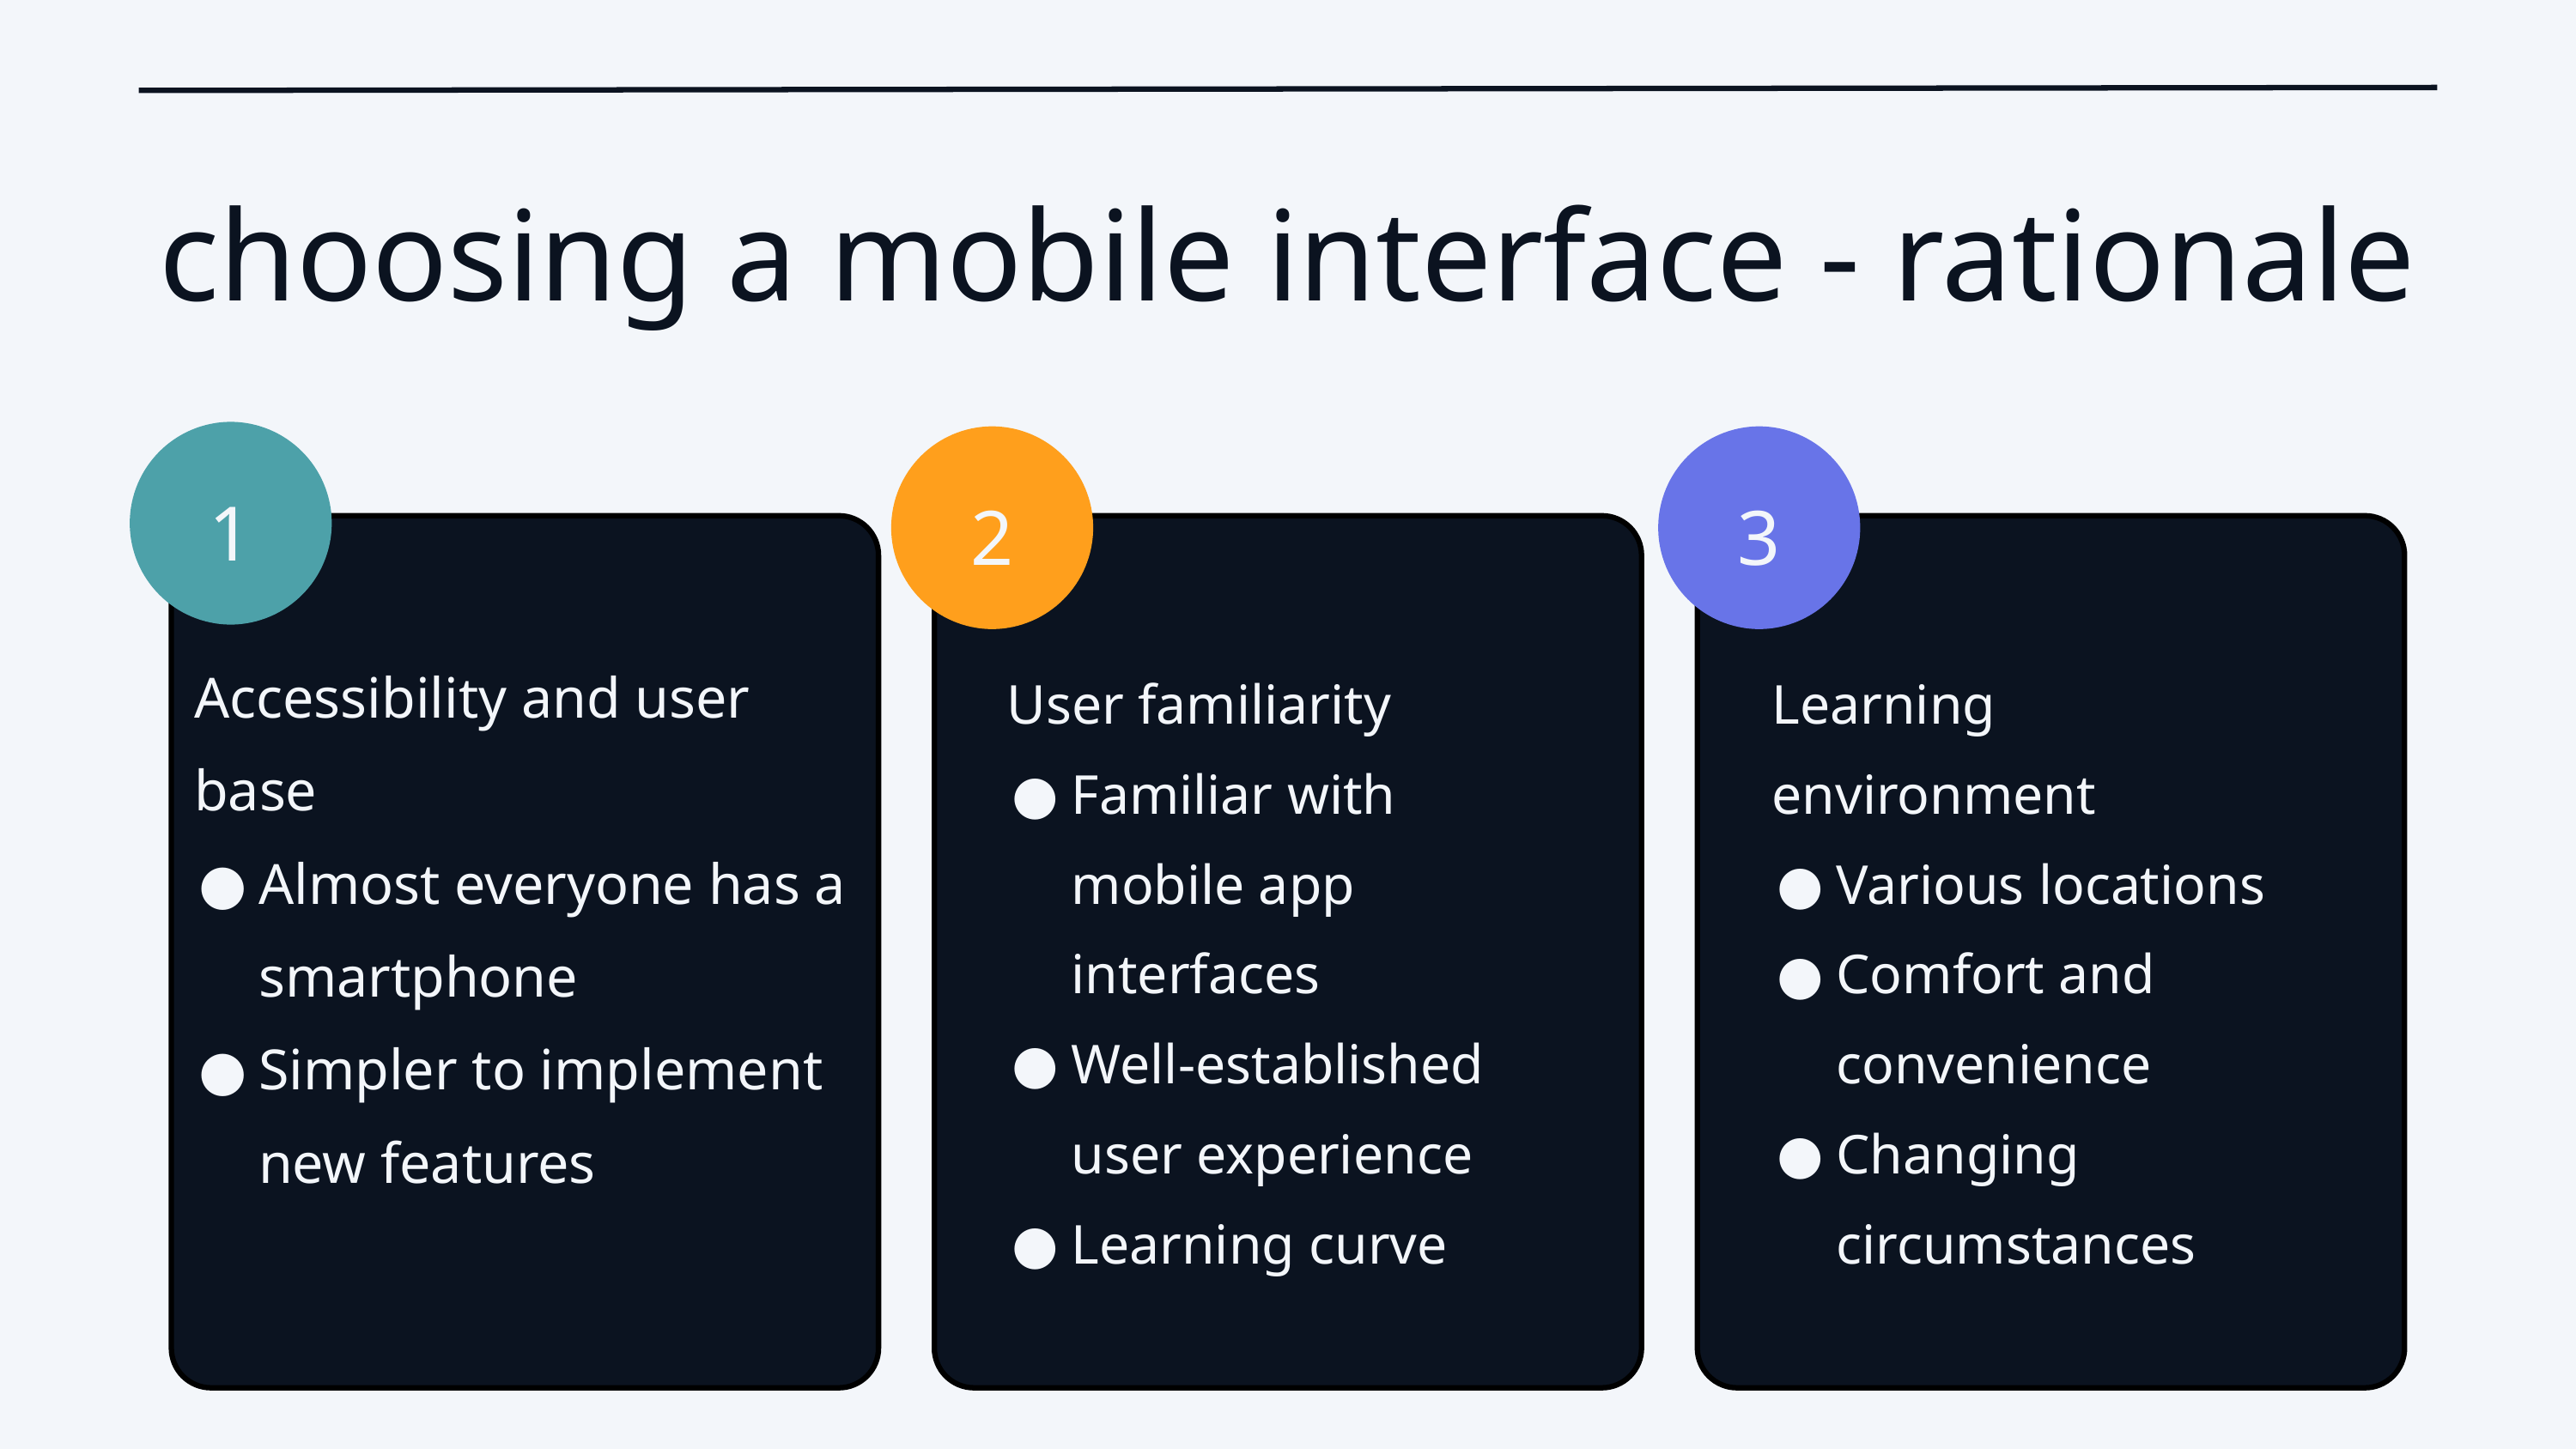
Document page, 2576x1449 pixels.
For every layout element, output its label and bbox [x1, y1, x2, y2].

text_box [138, 87, 2438, 91]
text_box [129, 145, 2433, 1388]
